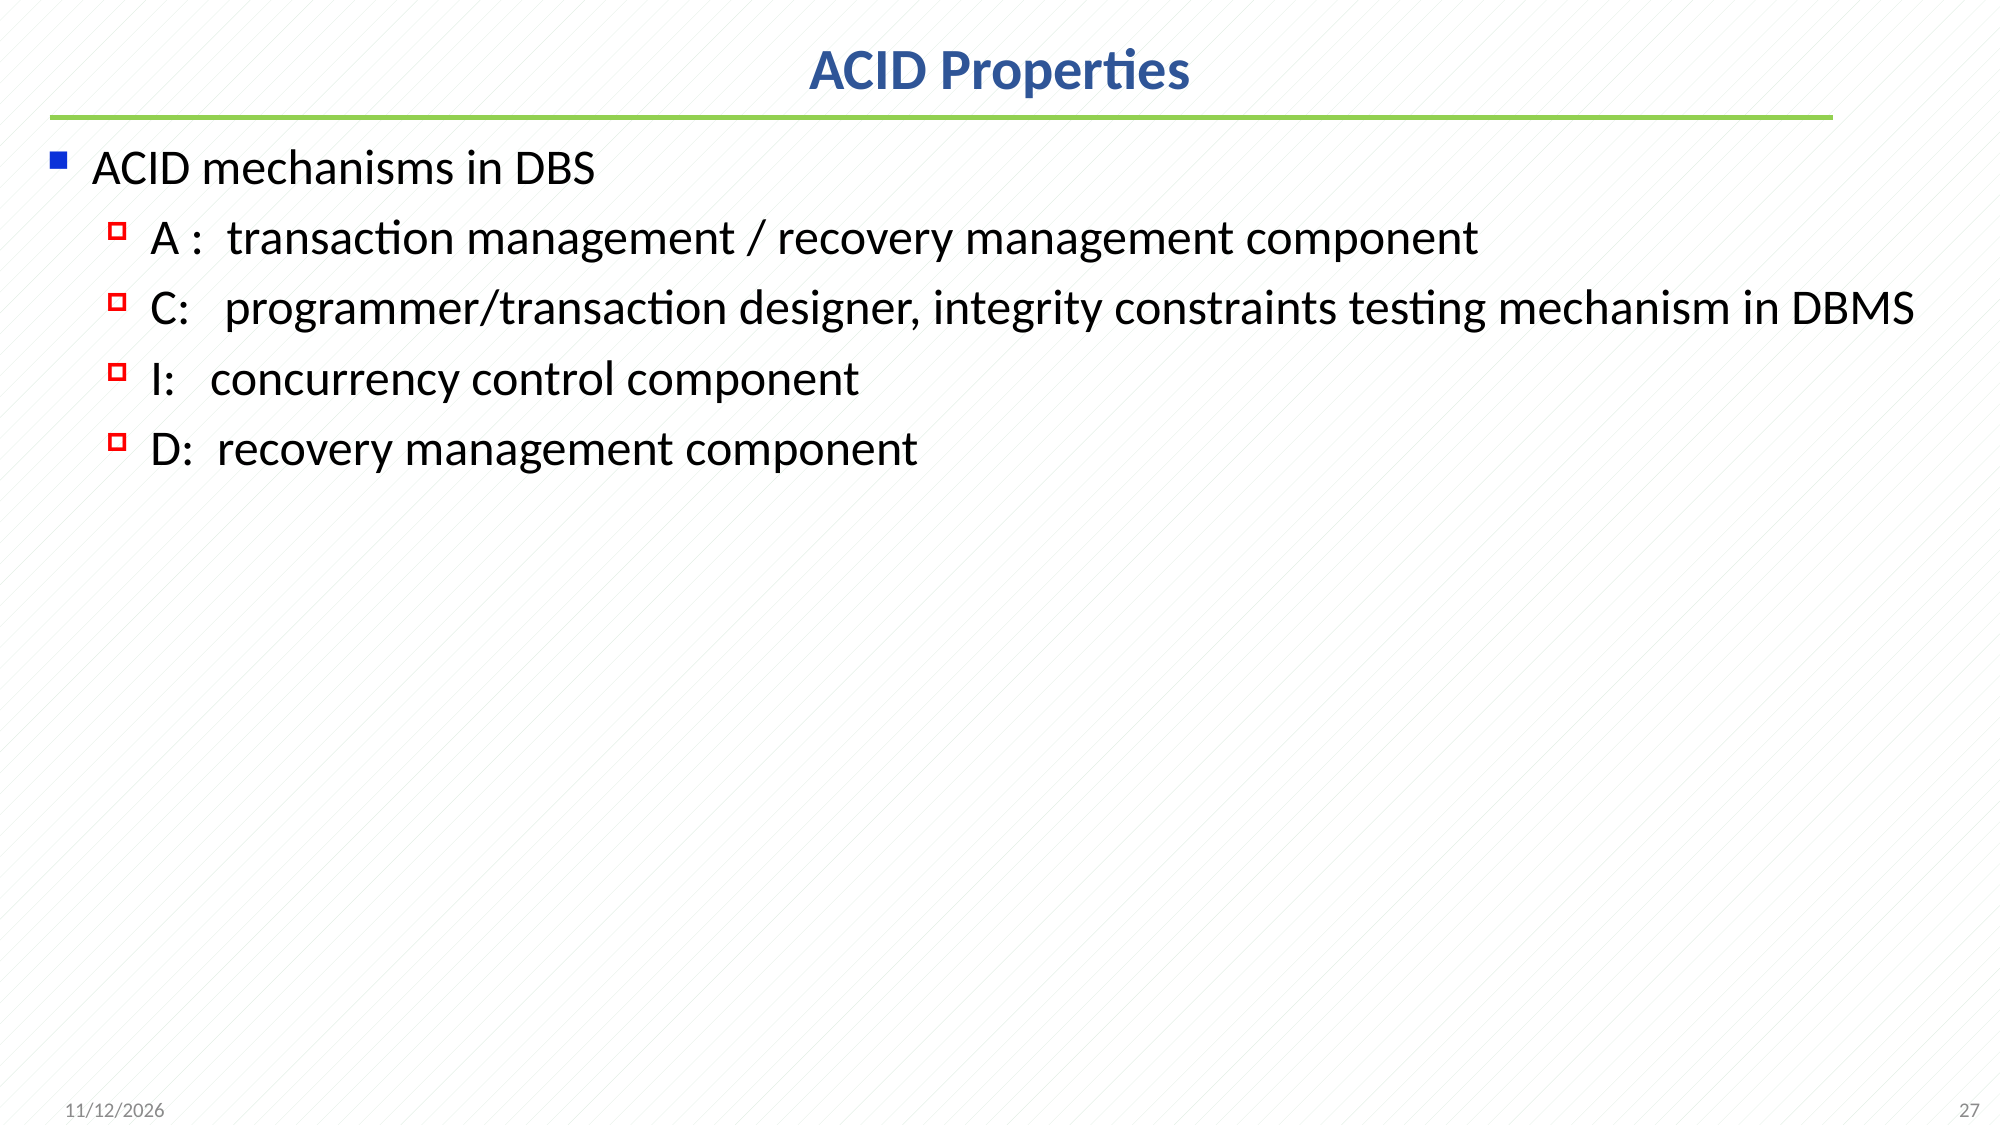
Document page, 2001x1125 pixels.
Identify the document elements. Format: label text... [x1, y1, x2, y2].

slide_number 27 [1545, 1079, 1996, 1125]
list ACID mechanisms in DBS A : transaction management / recovery management component C: programmer/transaction designer, integrity constraints testing mechanism in DBMS I: concurrency control component D: recovery management component [32, 126, 1974, 1081]
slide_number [49, 1079, 500, 1125]
title ACID Properties [50, 13, 1949, 126]
